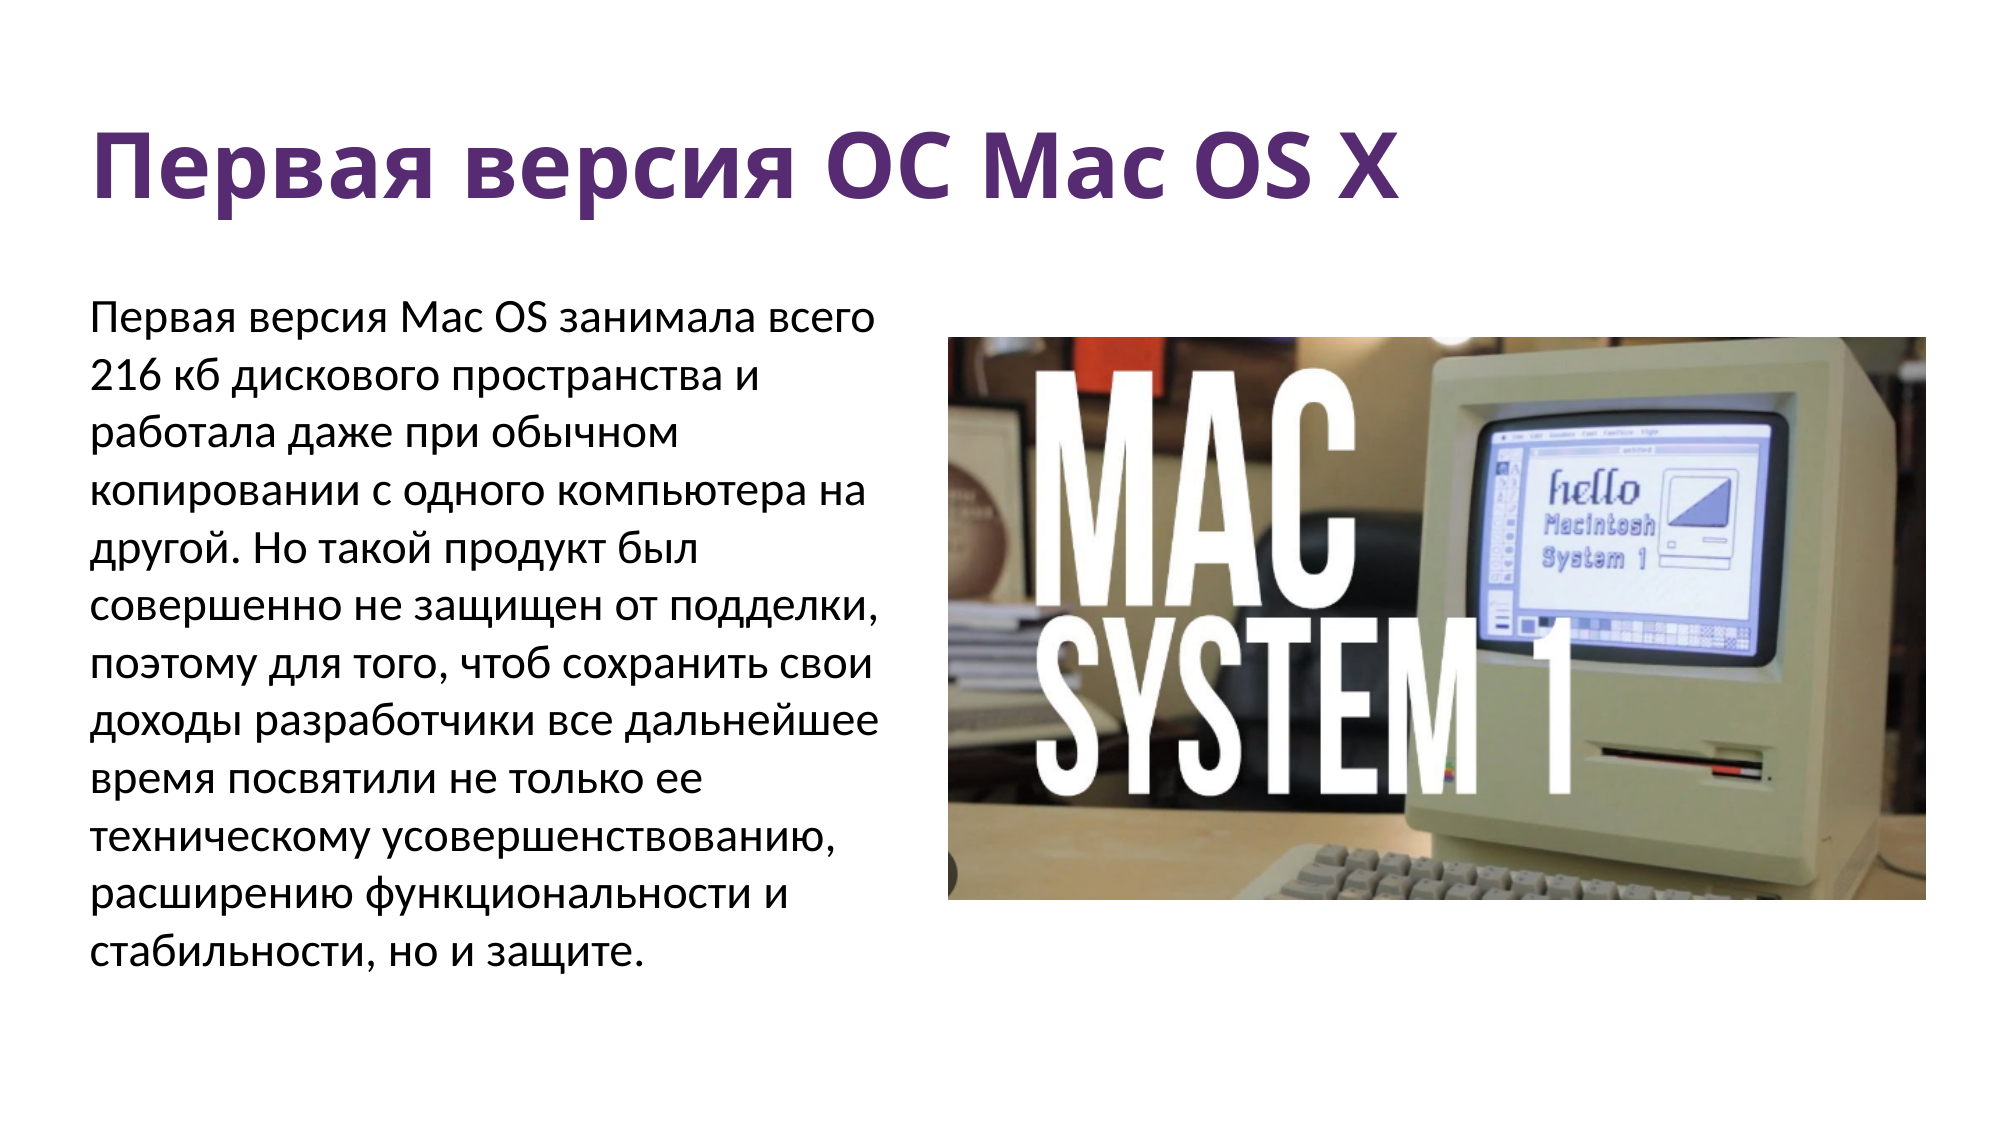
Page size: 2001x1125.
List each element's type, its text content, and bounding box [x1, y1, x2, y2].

list Первая версия Mac OS занимала всего 216 кб дискового пространства и работала даже при обычном копировании с одного компьютера на другой. Но такой продукт был совершенно не защищен от подделки, поэтому для того, чтоб сохранить свои доходы разработчики все дальнейшее время посвятили не только ее техническому усовершенствованию, расширению функциональности и стабильности, но и защите. [74, 277, 917, 992]
picture [948, 336, 1926, 900]
title Первая версия ОС Mac OS X [74, 59, 1800, 278]
